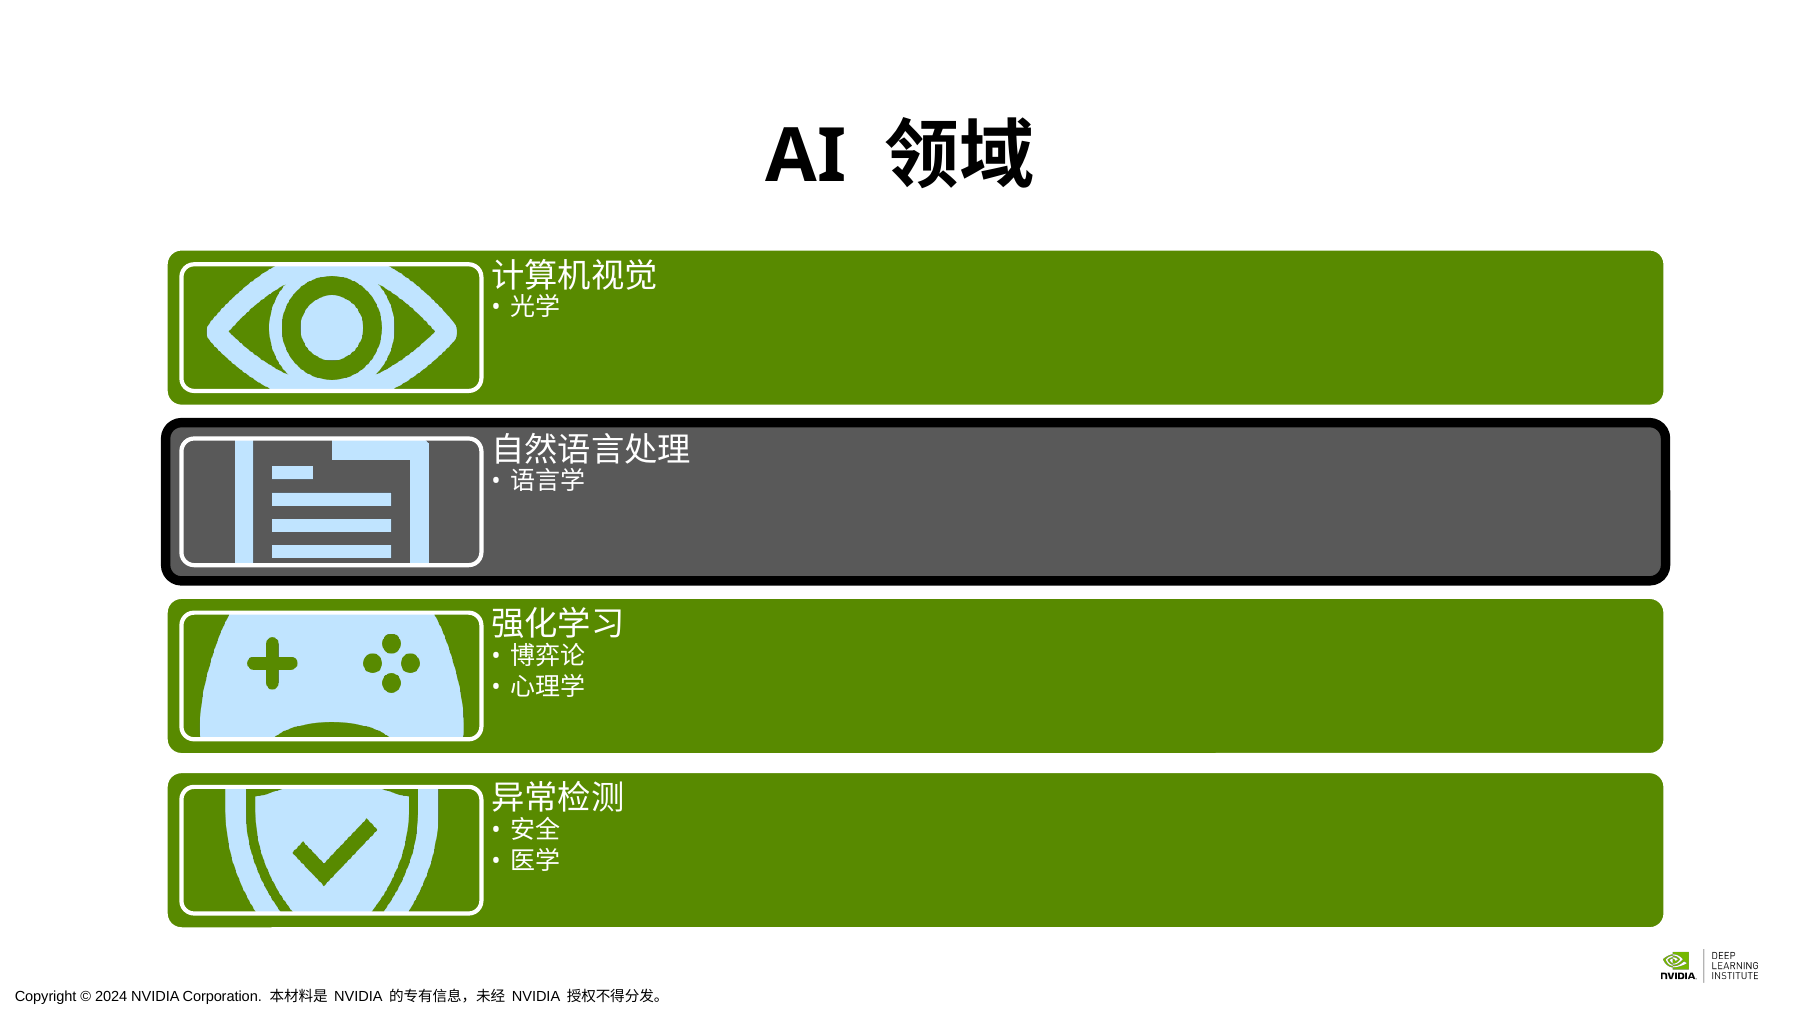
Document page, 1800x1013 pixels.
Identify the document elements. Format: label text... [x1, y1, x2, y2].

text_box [165, 248, 1666, 930]
picture [1661, 949, 1758, 983]
title AI 领域 [81, 108, 1719, 206]
text_box Copyright © 2024 NVIDIA Corporation. 本材料是 NVIDIA 的专有信息，未经 NVIDIA 授权不得分发。 [0, 979, 680, 1012]
